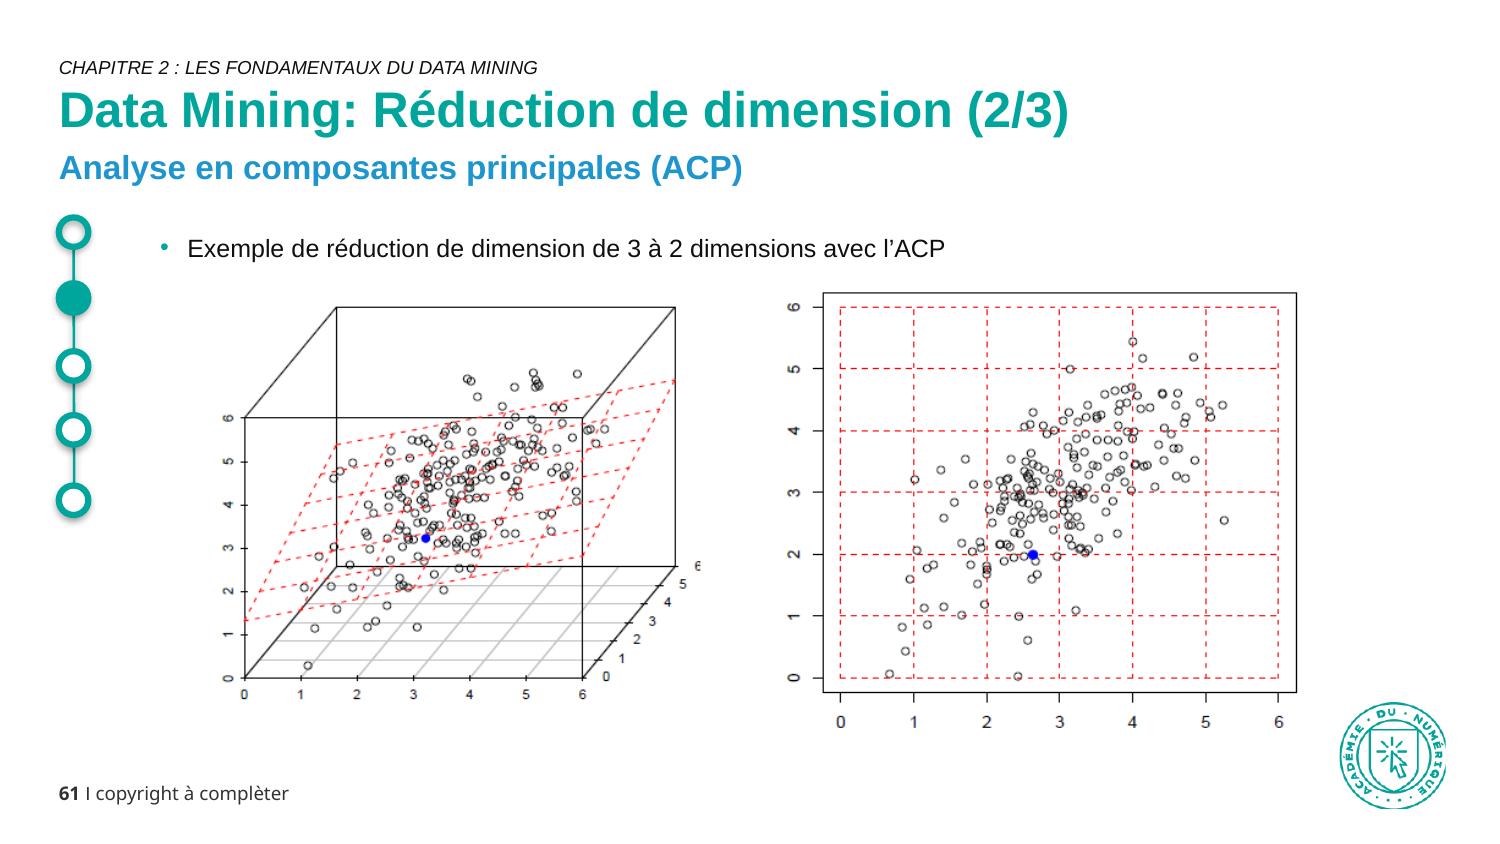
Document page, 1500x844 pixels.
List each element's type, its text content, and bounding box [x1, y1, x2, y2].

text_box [58, 217, 89, 516]
text_box CHAPITRE 2 : LES FONDAMENTAUX DU DATA MINING [58, 55, 650, 77]
text_box Data Mining: Réduction de dimension (2/3) Analyse en composantes principales (ACP) [58, 77, 1446, 155]
text_box Exemple de réduction de dimension de 3 à 2 dimensions avec l’ACP [160, 217, 1374, 453]
picture [171, 278, 1329, 752]
